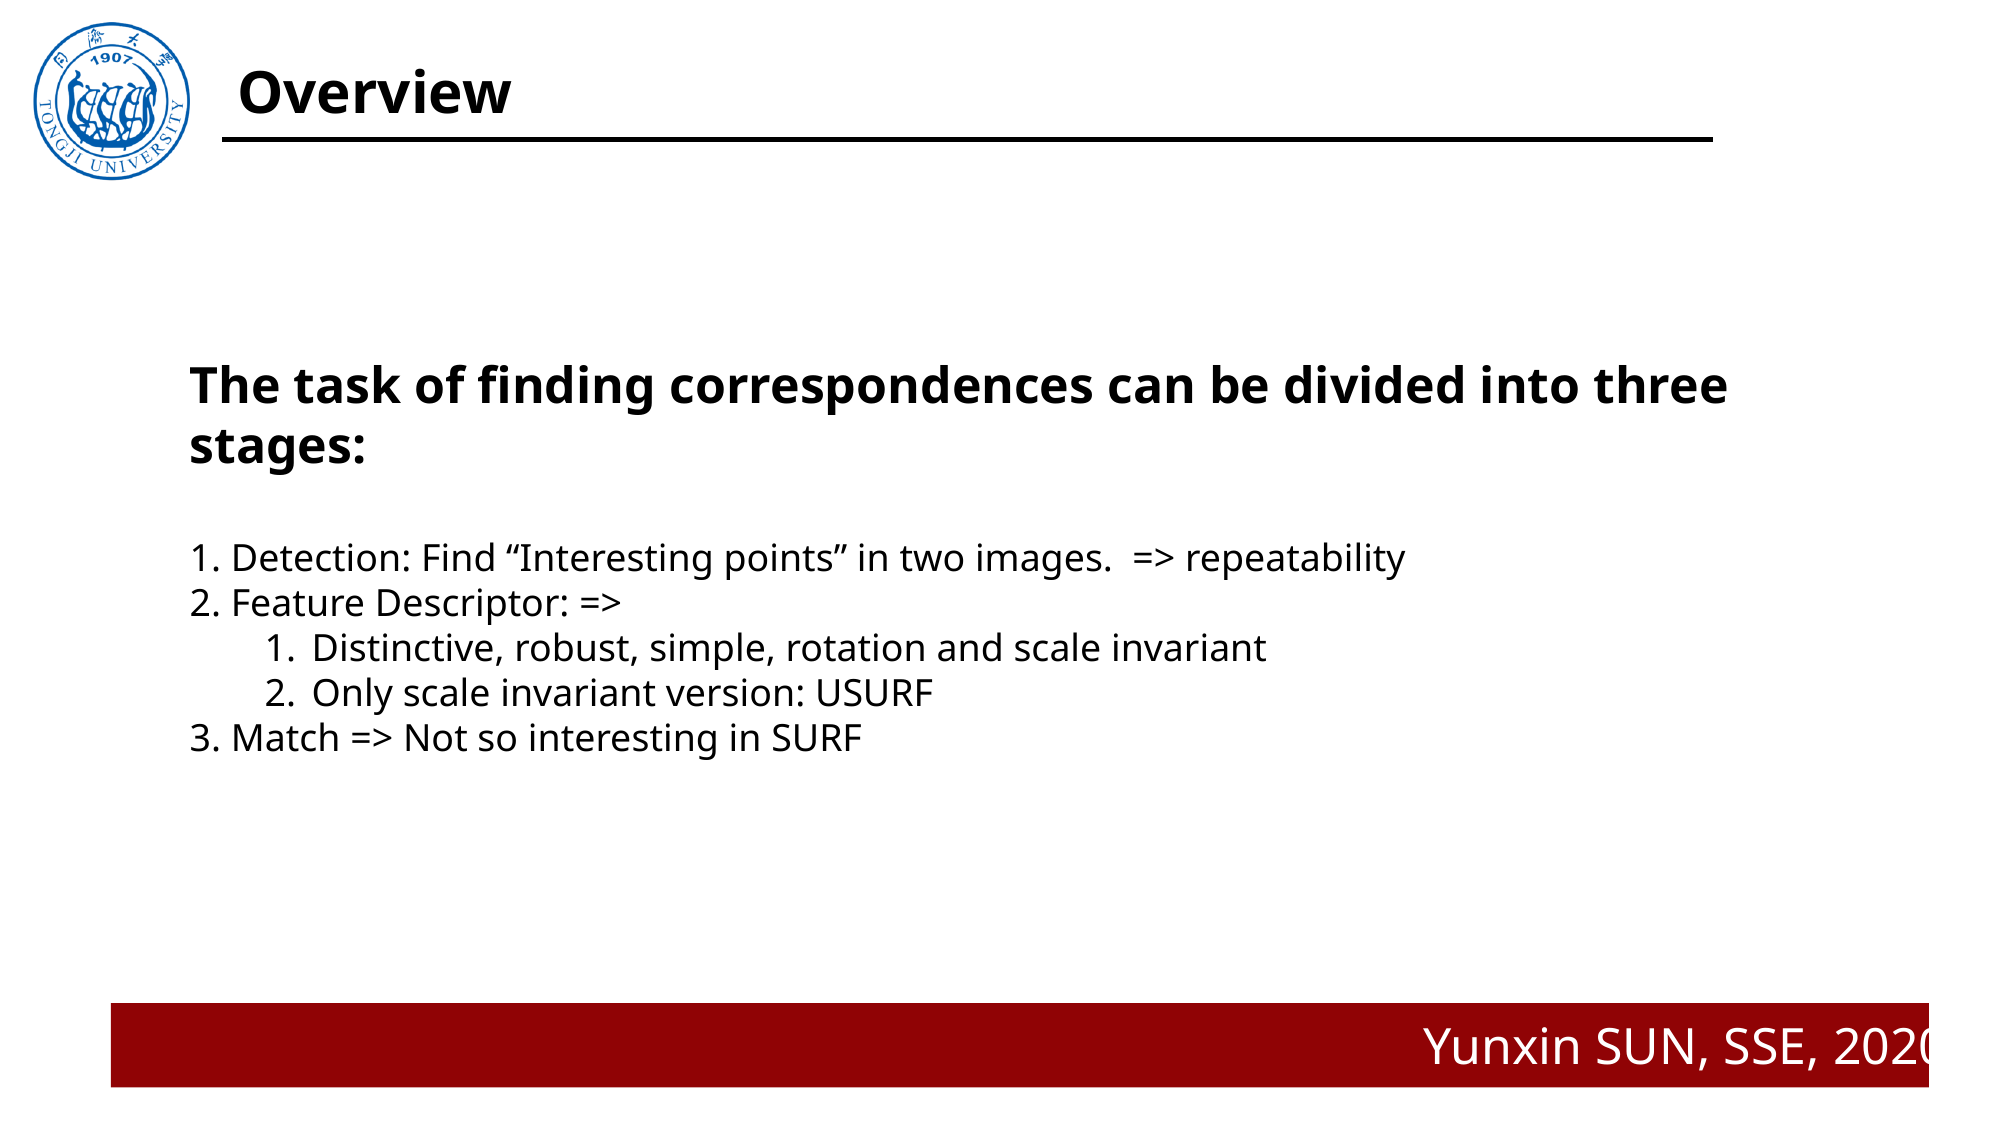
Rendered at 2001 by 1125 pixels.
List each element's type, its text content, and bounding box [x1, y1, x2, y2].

title Overview [222, 22, 1054, 167]
picture [32, 22, 190, 181]
text_box Yunxin SUN, SSE, 2020 [1408, 1014, 2000, 1123]
text_box The task of finding correspondences can be divided into three stages: Detection: Find “Interesting points” in two images. => repeatability Feature Descriptor: => Distinctive, robust, simple, rotation and scale invariant Only scale invariant version: USURF Match => Not so interesting in SURF [174, 346, 1825, 767]
